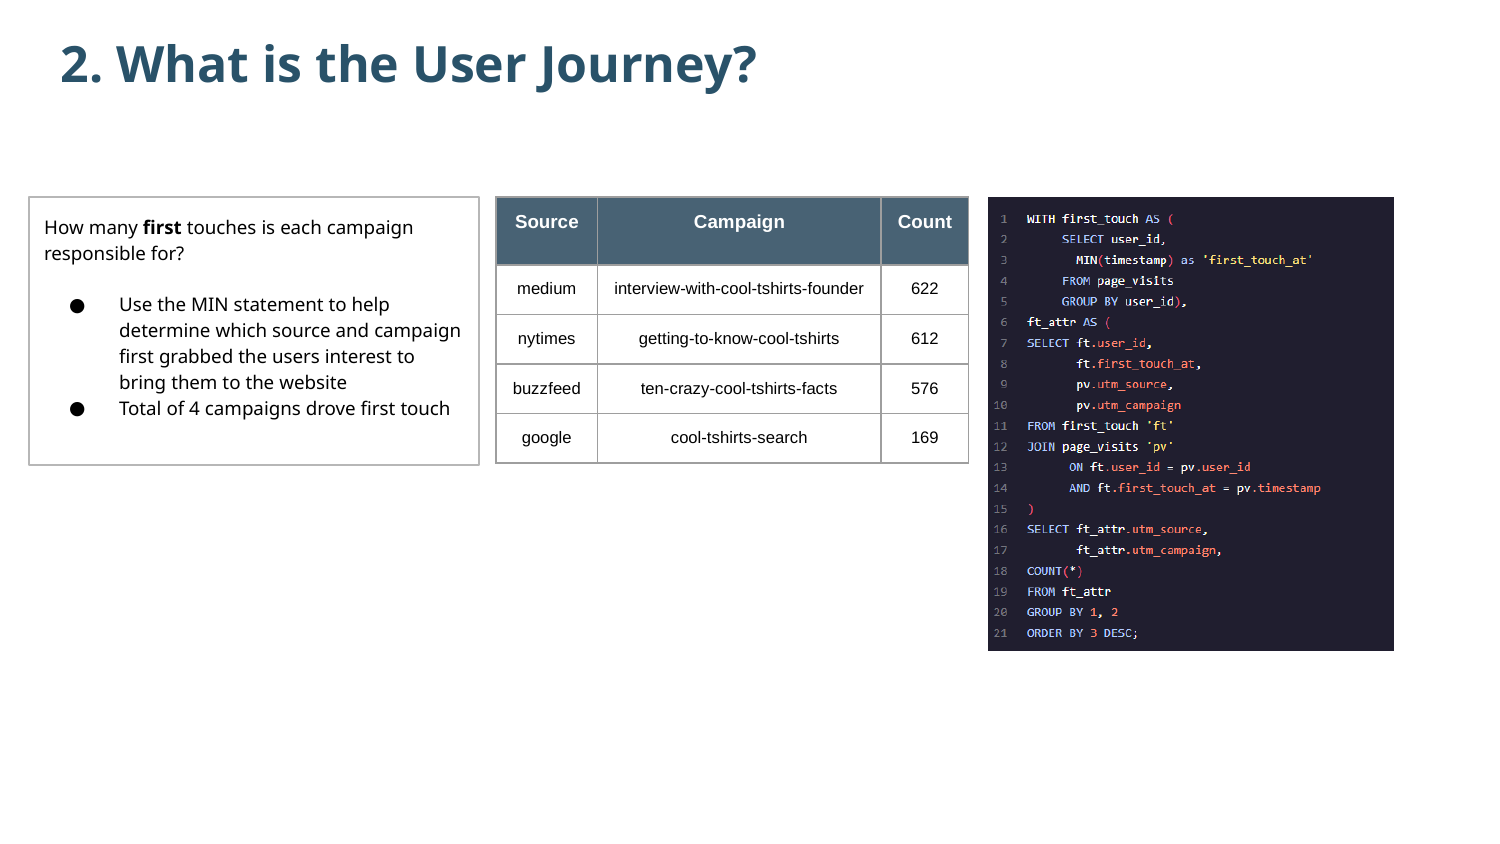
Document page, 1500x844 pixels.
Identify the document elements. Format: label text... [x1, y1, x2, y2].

table_header Campaign [598, 198, 880, 264]
table_cell interview-with-cool-tshirts-founder [598, 266, 880, 314]
table_cell getting-to-know-cool-tshirts [598, 315, 880, 363]
table_cell nytimes [497, 315, 597, 363]
table_cell cool-tshirts-search [598, 414, 880, 462]
table_cell google [497, 414, 597, 462]
table_cell medium [497, 266, 597, 314]
table_header Count [882, 198, 968, 264]
table_cell 622 [882, 266, 968, 314]
table_cell 576 [882, 365, 968, 413]
picture [987, 196, 1394, 652]
table_cell 169 [882, 414, 968, 462]
table_header Source [497, 198, 597, 264]
table_cell 612 [882, 315, 968, 363]
table_cell ten-crazy-cool-tshirts-facts [598, 365, 880, 413]
text_box 2. What is the User Journey? [45, 13, 1444, 108]
text_box How many first touches is each campaign responsible for? Use the MIN statement to help determine which source and campaign first grabbed the users interest to bring them to the website Total of 4 campaigns drove first touch [29, 197, 479, 465]
table_cell buzzfeed [497, 365, 597, 413]
